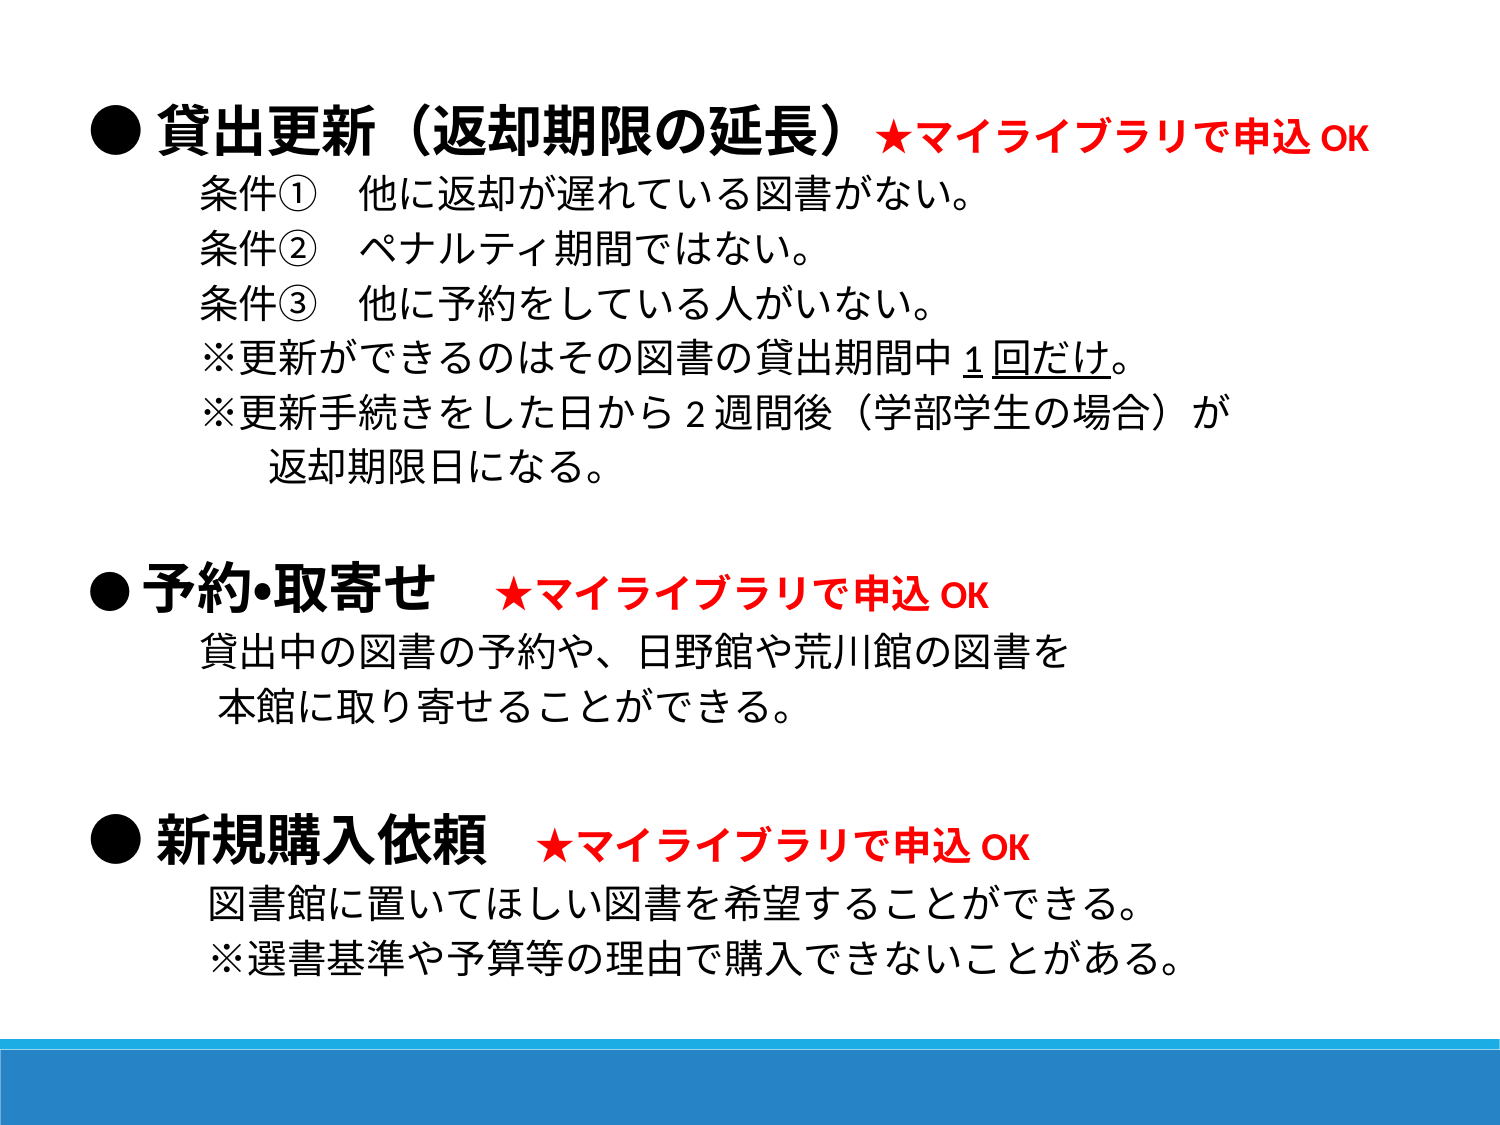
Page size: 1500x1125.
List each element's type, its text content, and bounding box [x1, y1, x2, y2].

list ●貸出更新（返却期限の延長）★マイライブラリで申込OK 条件① 他に返却が遅れている図書がない。 条件② ペナルティ期間ではない。 条件③ 他に予約をしている人がいない。 ※更新ができるのはその図書の貸出期間中1回だけ。 ※更新手続きをした日から2週間後（学部学生の場合）が 返却期限日になる。 ●予約・取寄せ ★マイライブラリで申込OK 貸出中の図書の予約や、日野館や荒川館の図書を 本館に取り寄せることができる。 ●新規購入依頼 ★マイライブラリで申込OK 図書館に置いてほしい図書を希望することができる。 ※選書基準や予算等の理由で購入できないことがある。 [88, 95, 1371, 1030]
